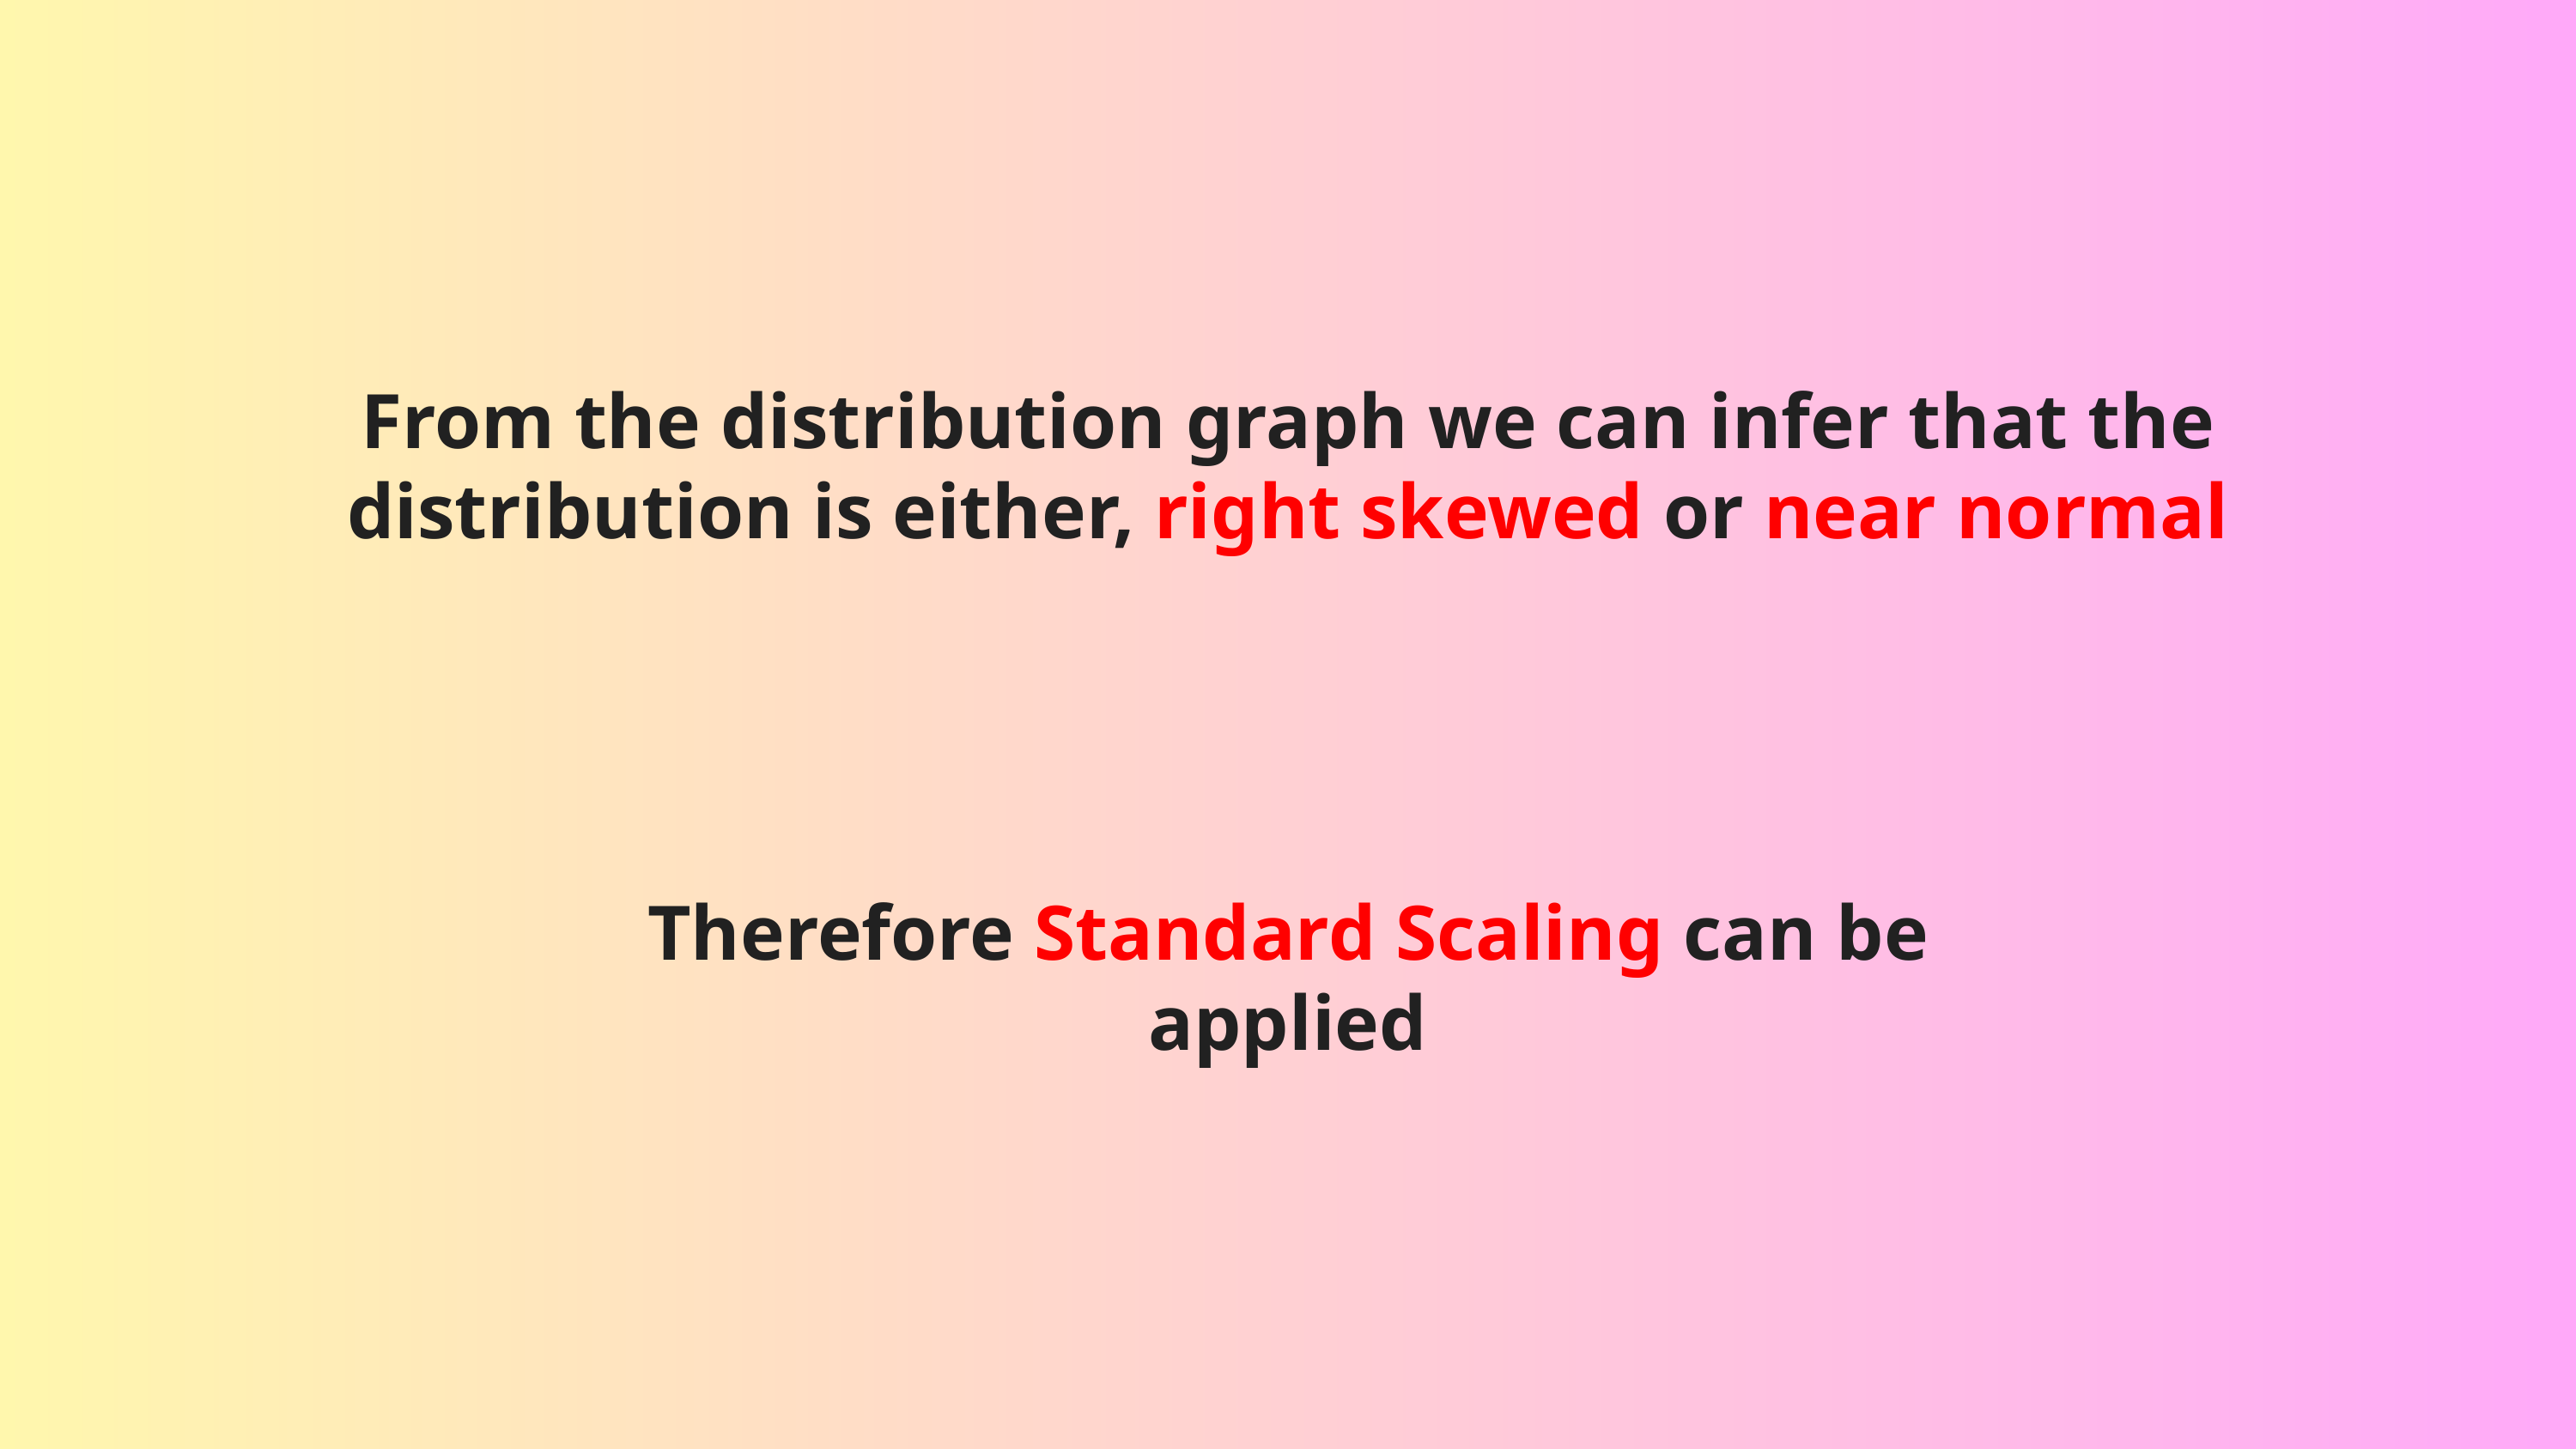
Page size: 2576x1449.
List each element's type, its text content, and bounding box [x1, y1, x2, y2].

text_box Therefore Standard Scaling can be applied [574, 885, 2002, 1066]
text_box From the distribution graph we can infer that the distribution is either, right skewed or near normal [220, 373, 2356, 615]
